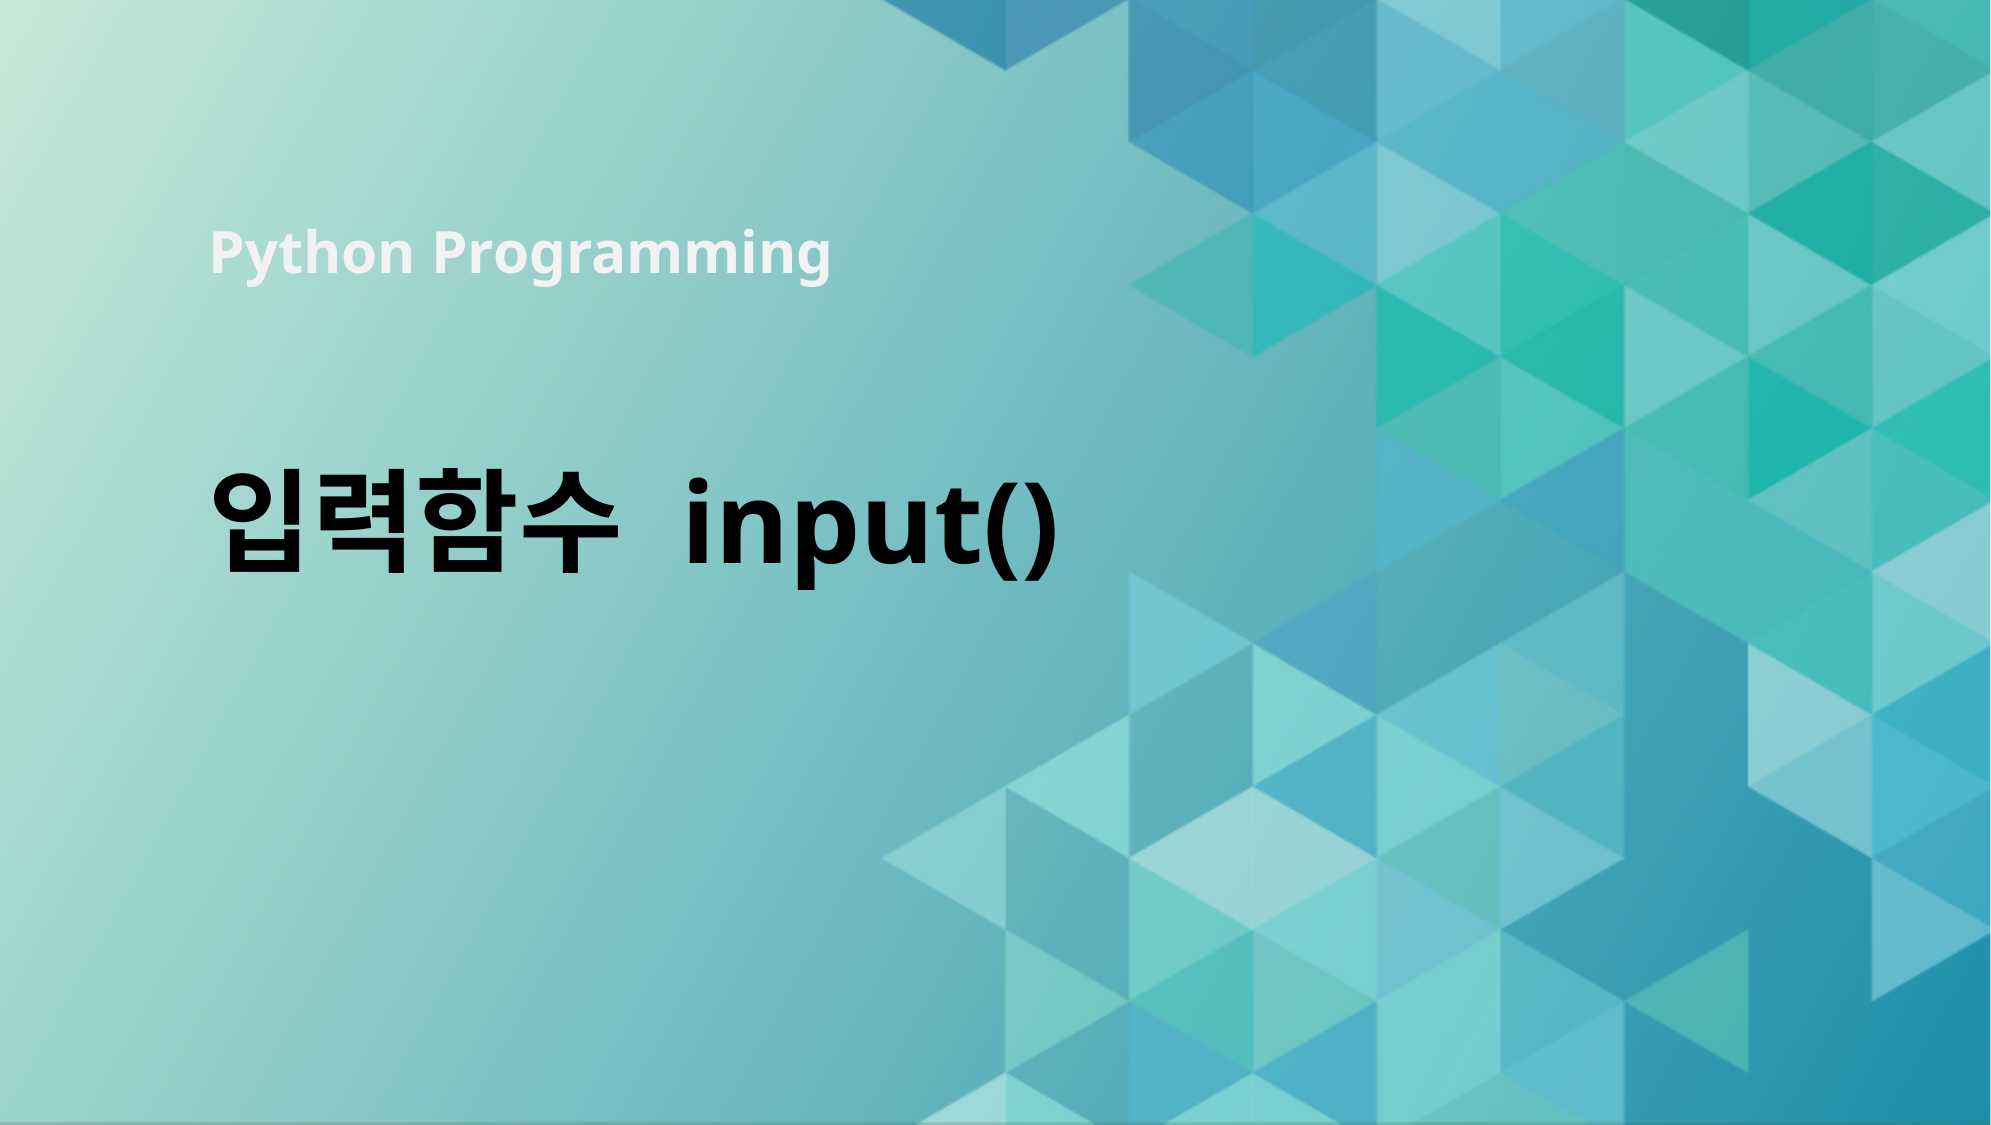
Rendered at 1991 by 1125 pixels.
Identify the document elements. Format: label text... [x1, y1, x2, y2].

title 입력함수 input() [193, 373, 1943, 664]
picture [0, 0, 1991, 1125]
